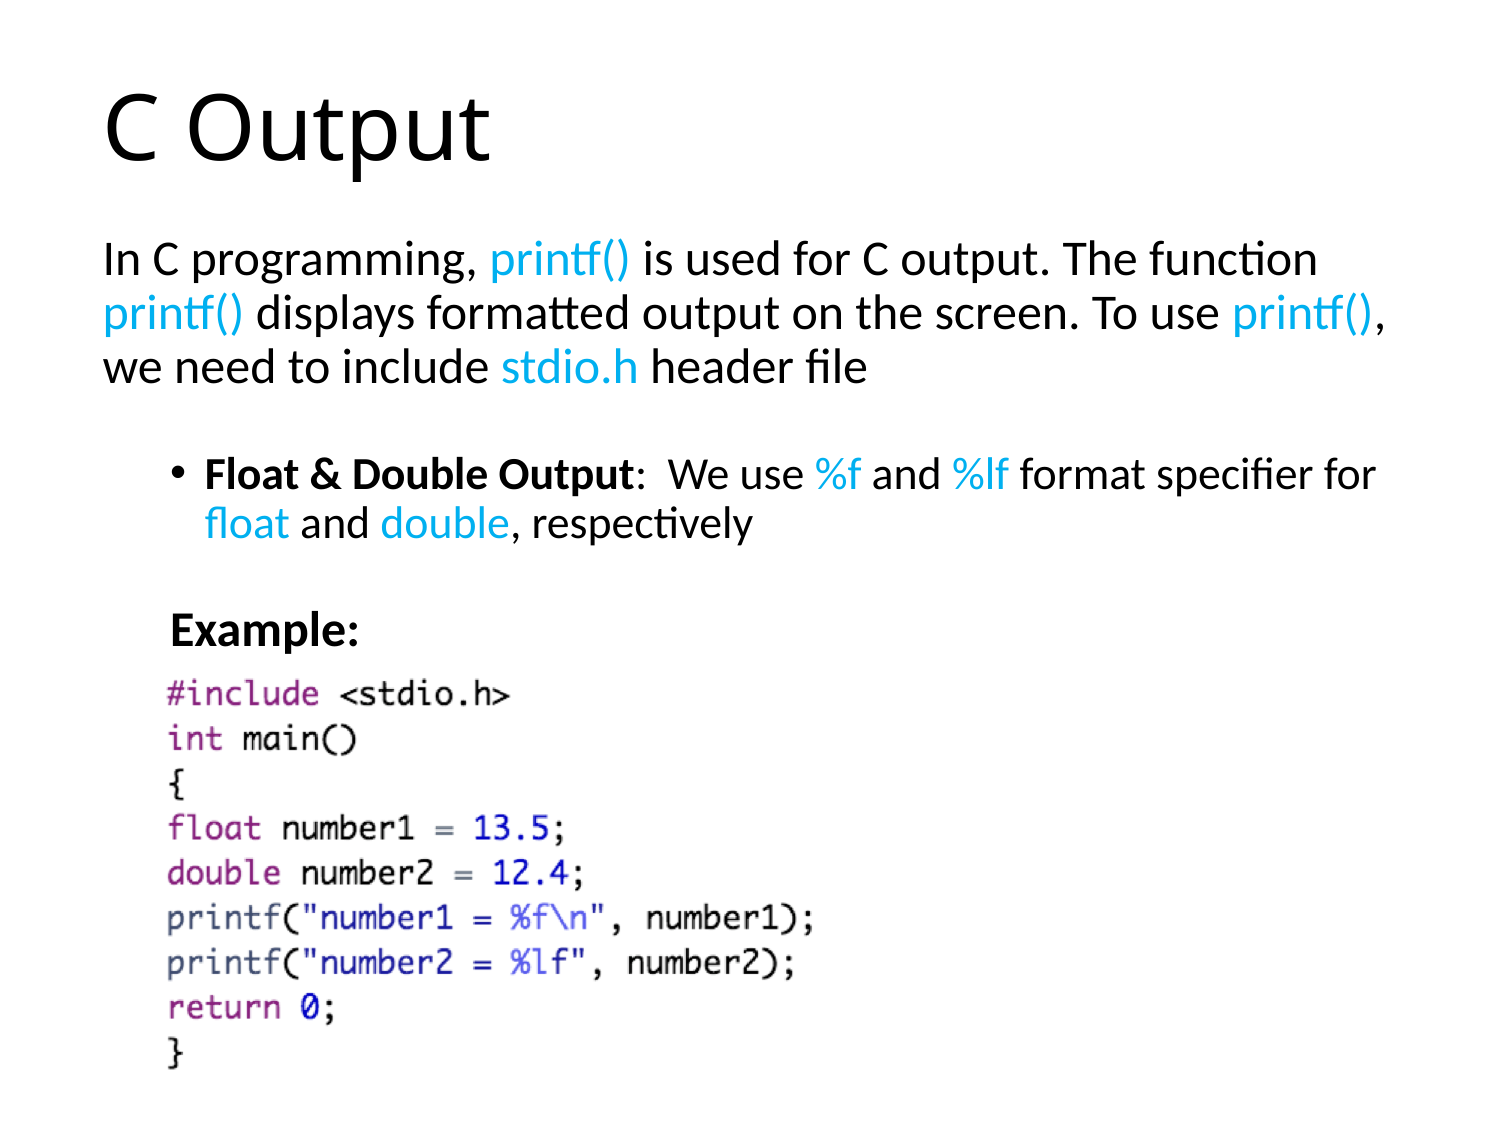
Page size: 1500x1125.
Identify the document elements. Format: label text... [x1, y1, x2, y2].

picture [161, 675, 818, 1081]
title C Output [87, 37, 1500, 225]
text_box In C programming, printf() is used for C output. The function printf() displays formatted output on the screen. To use printf(), we need to include stdio.h header file Float & Double Output: We use %f and %lf format specifier for float and double, respectively Example: [87, 224, 1463, 1079]
